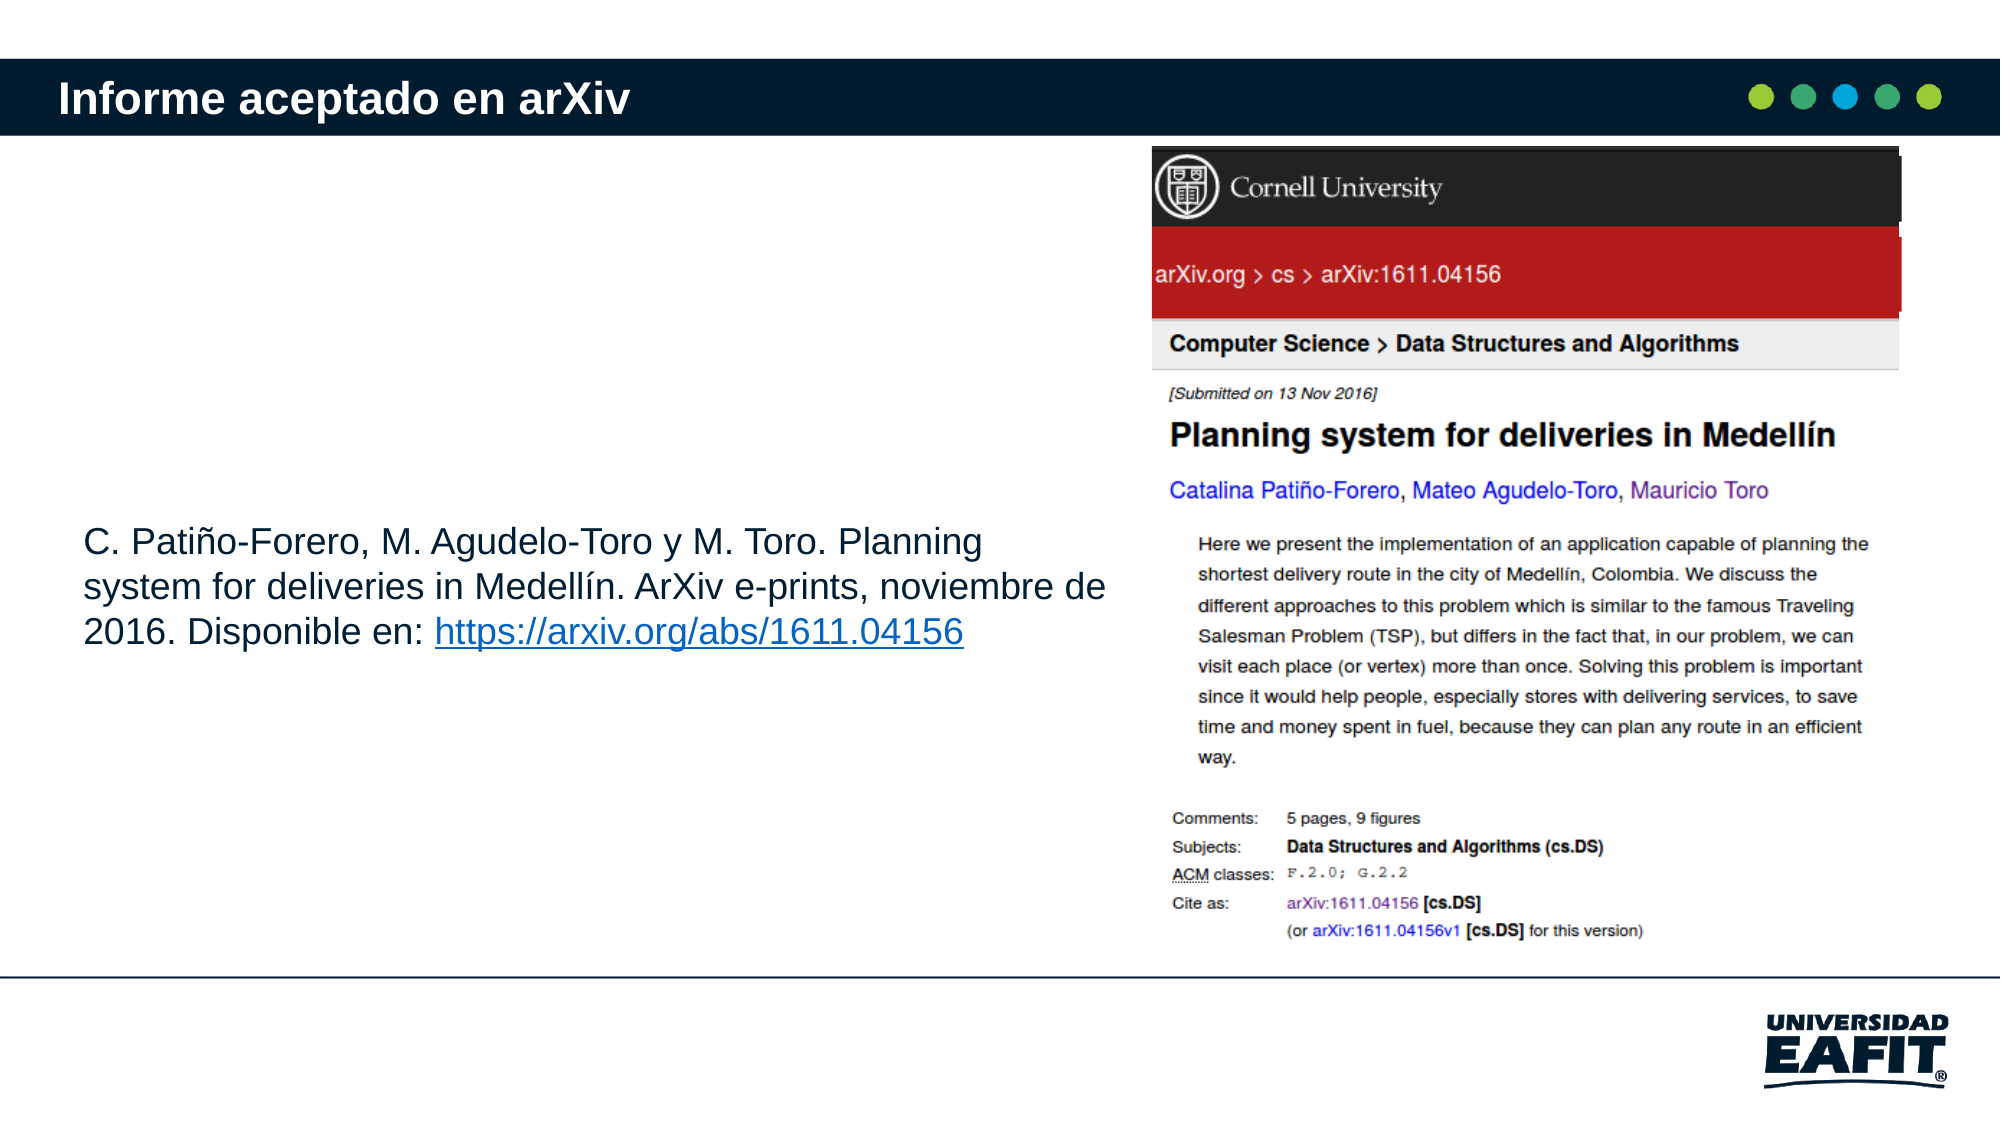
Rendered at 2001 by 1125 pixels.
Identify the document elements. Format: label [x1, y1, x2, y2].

text_box [1151, 146, 1902, 962]
picture [0, 0, 2000, 1125]
